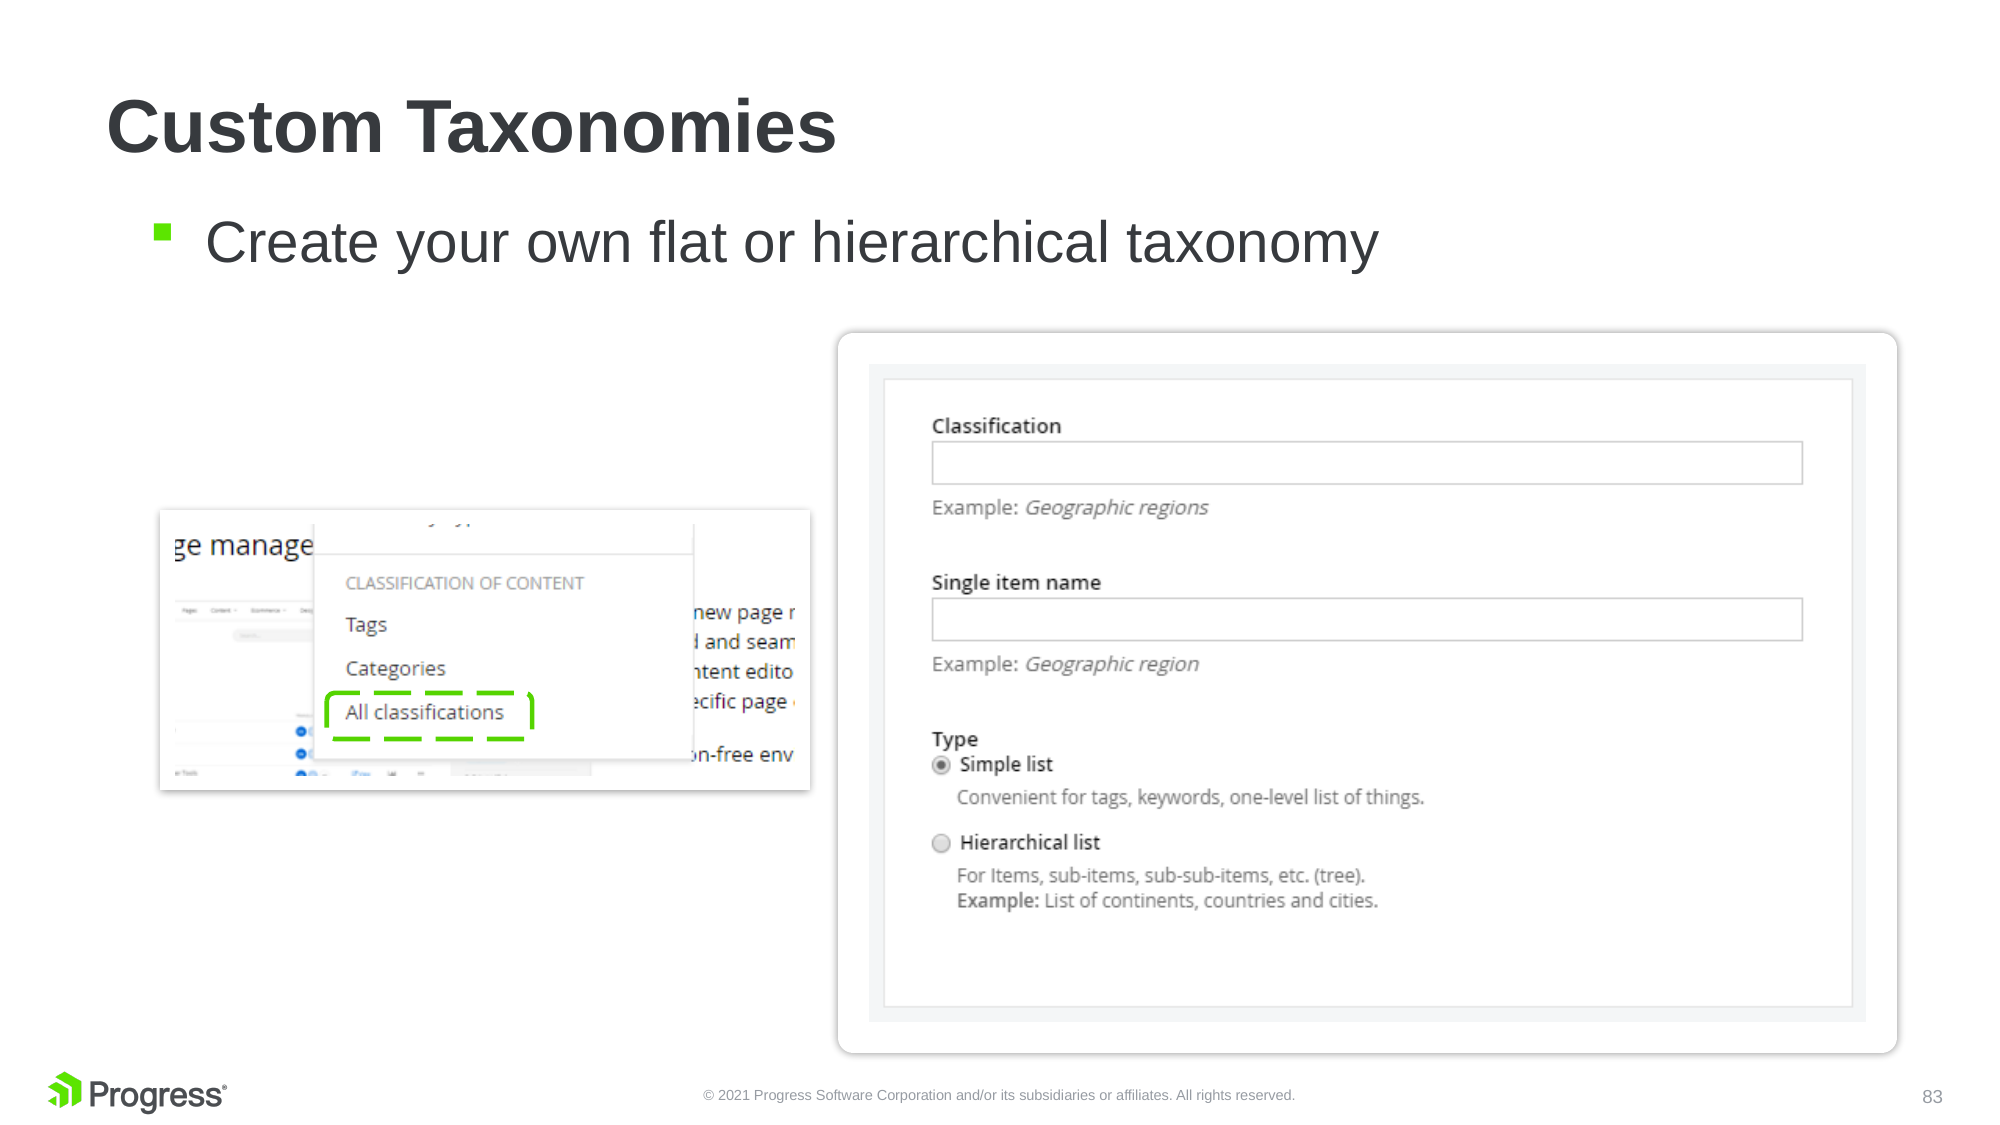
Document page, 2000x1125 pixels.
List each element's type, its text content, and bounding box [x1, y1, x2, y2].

picture [868, 363, 1866, 1023]
title Custom Taxonomies [91, 80, 1888, 177]
list Create your own flat or hierarchical taxonomy [134, 196, 1439, 345]
picture [174, 523, 796, 777]
